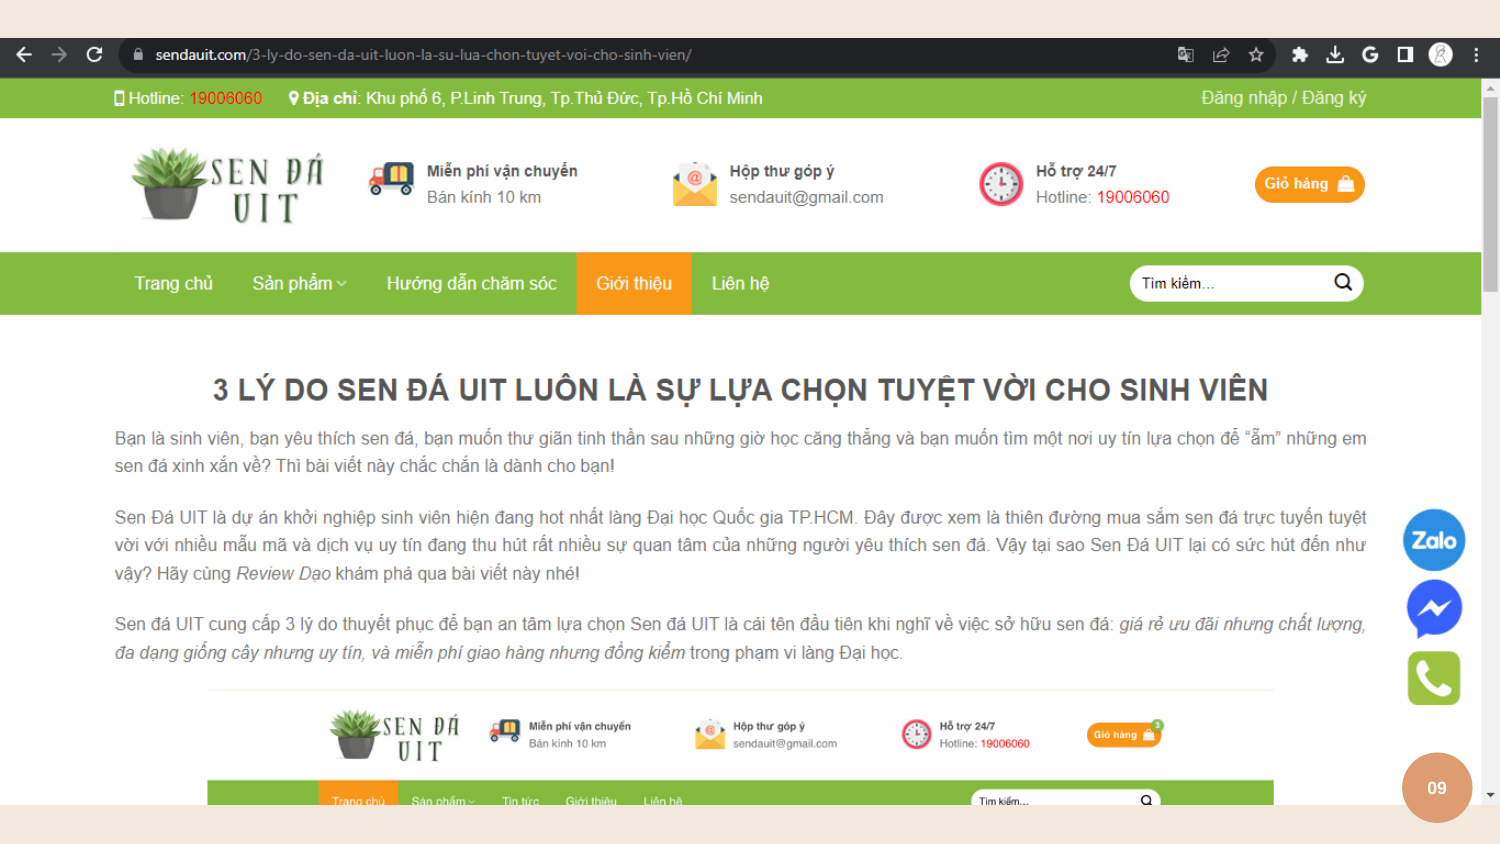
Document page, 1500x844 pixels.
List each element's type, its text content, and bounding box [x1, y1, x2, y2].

text_box 09 [1410, 814, 1464, 826]
picture [0, 38, 1500, 806]
